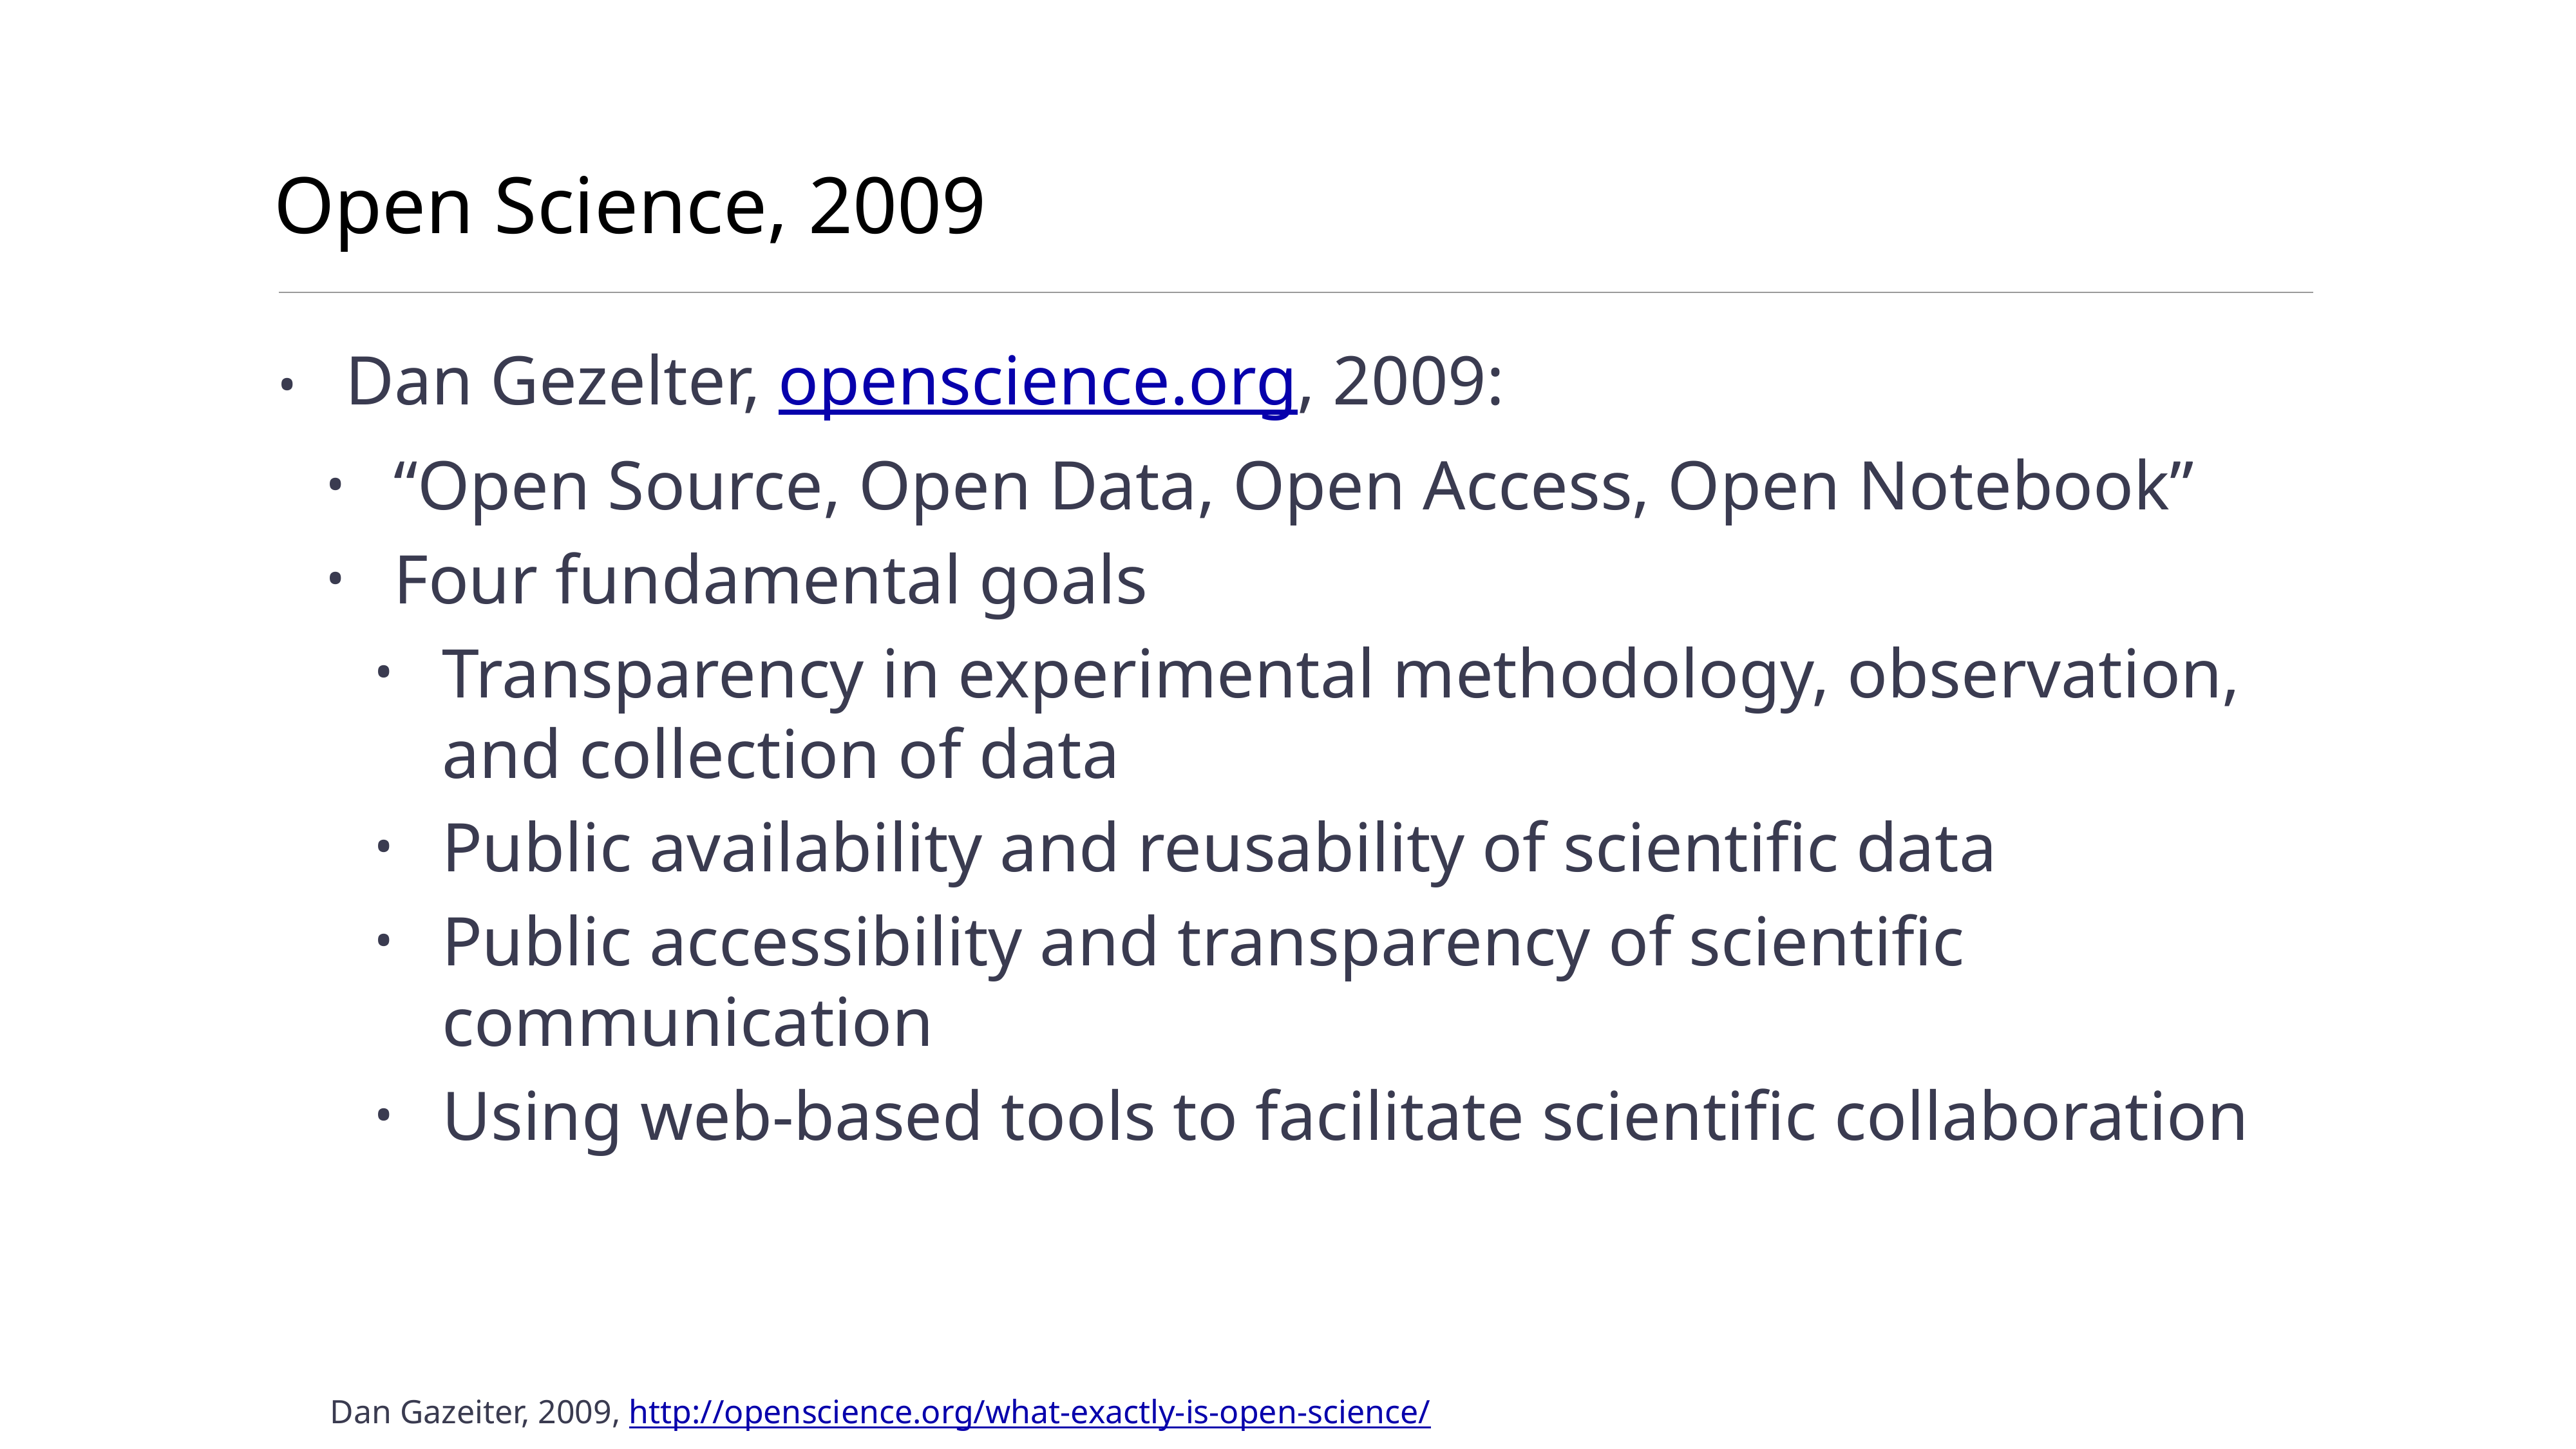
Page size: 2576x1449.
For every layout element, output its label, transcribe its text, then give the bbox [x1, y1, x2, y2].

title Open Science, 2009 [266, 48, 2310, 257]
list Dan Gezelter, openscience.org, 2009: “Open Source, Open Data, Open Access, Open Notebook” Four fundamental goals Transparency in experimental methodology, observation, and collection of data Public availability and reusability of scientific data Public accessibility and transparency of scientific communication Using web-based tools to facilitate scientific collaboration [270, 330, 2306, 1321]
text_box Dan Gazeiter, 2009, http://openscience.org/what-exactly-is-open-science/ [323, 1384, 2253, 1443]
